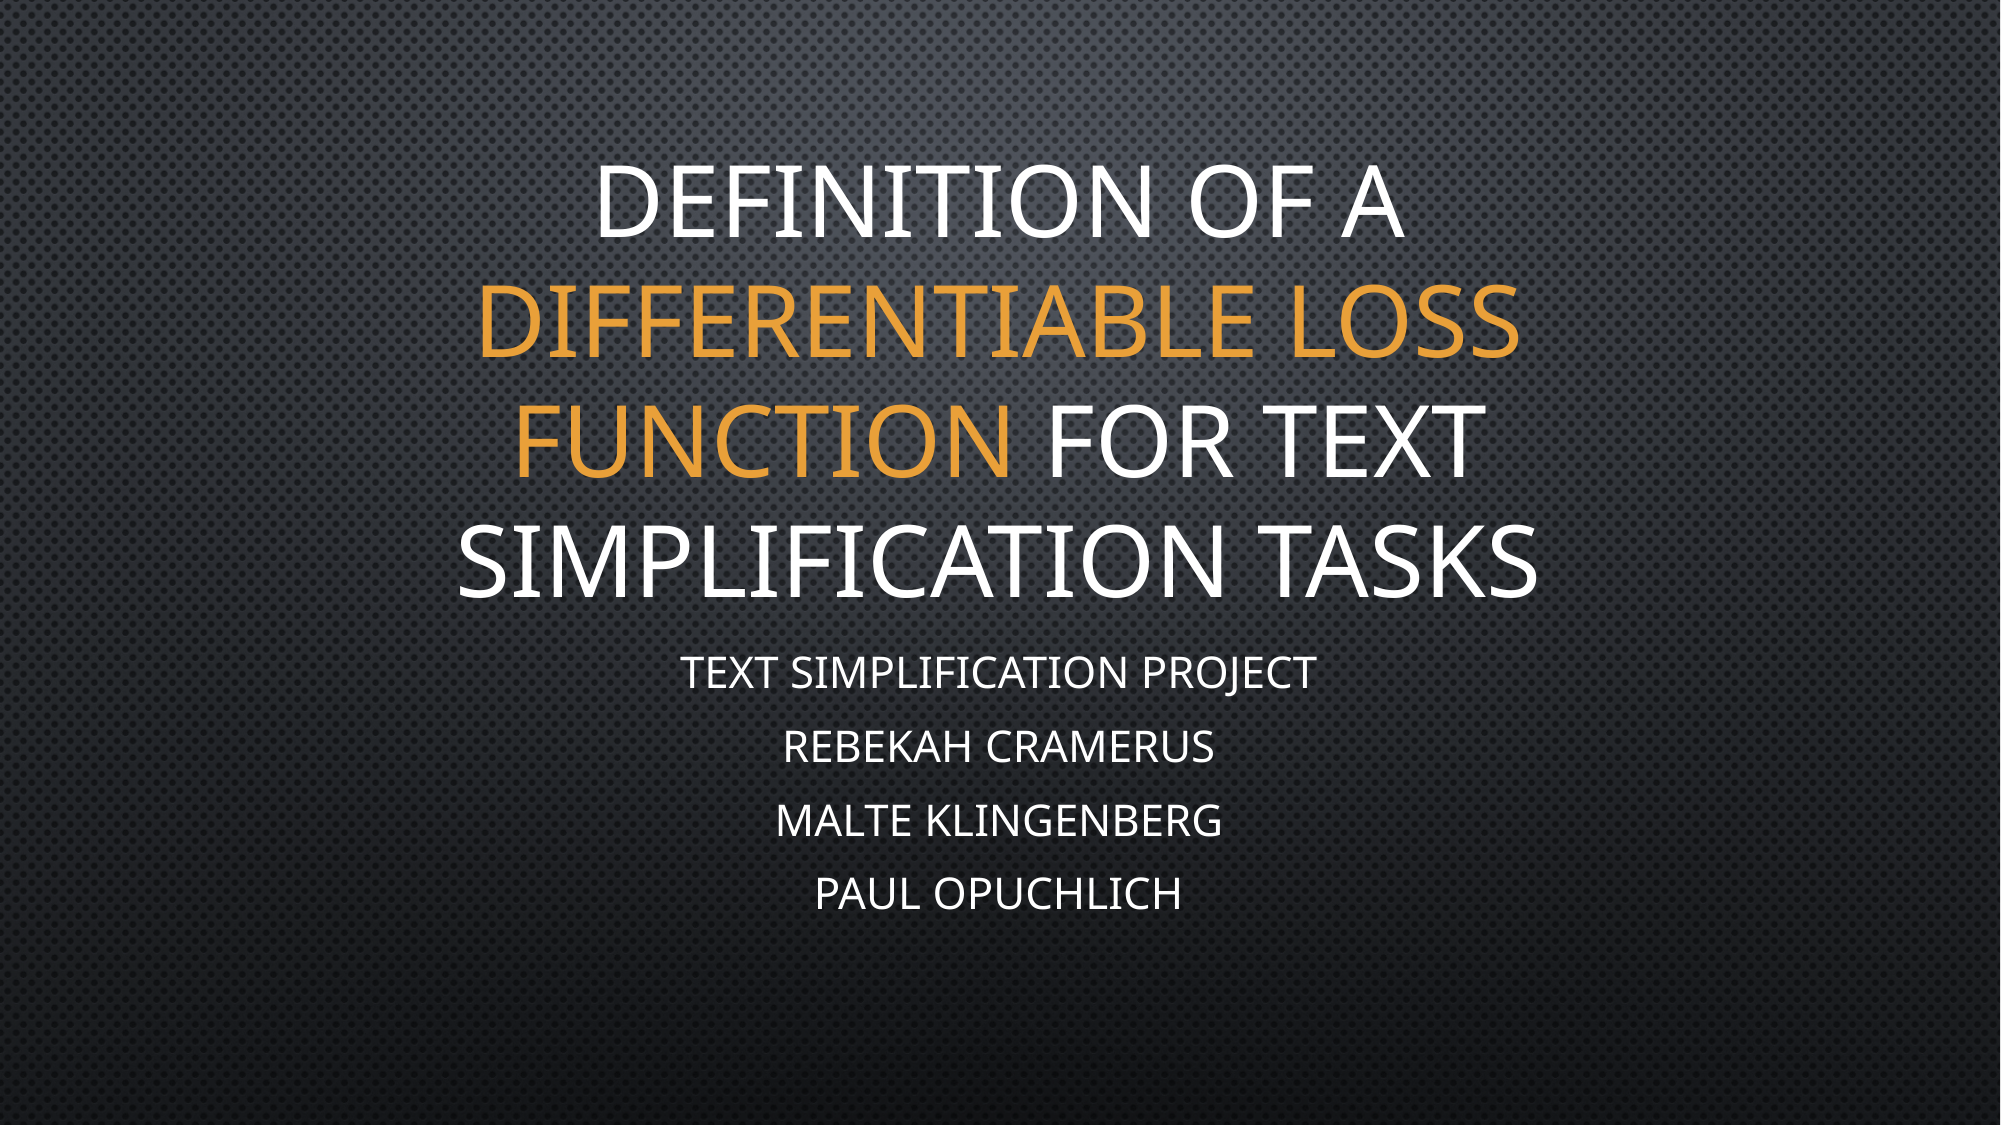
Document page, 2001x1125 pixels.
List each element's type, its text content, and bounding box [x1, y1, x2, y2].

subtitle Text Simplification Project Rebekah Cramerus Malte Klingenberg Paul Opuchlich [287, 637, 1711, 950]
title Definition of a differentiable Loss Function for Text Simplification Tasks [287, 99, 1711, 625]
